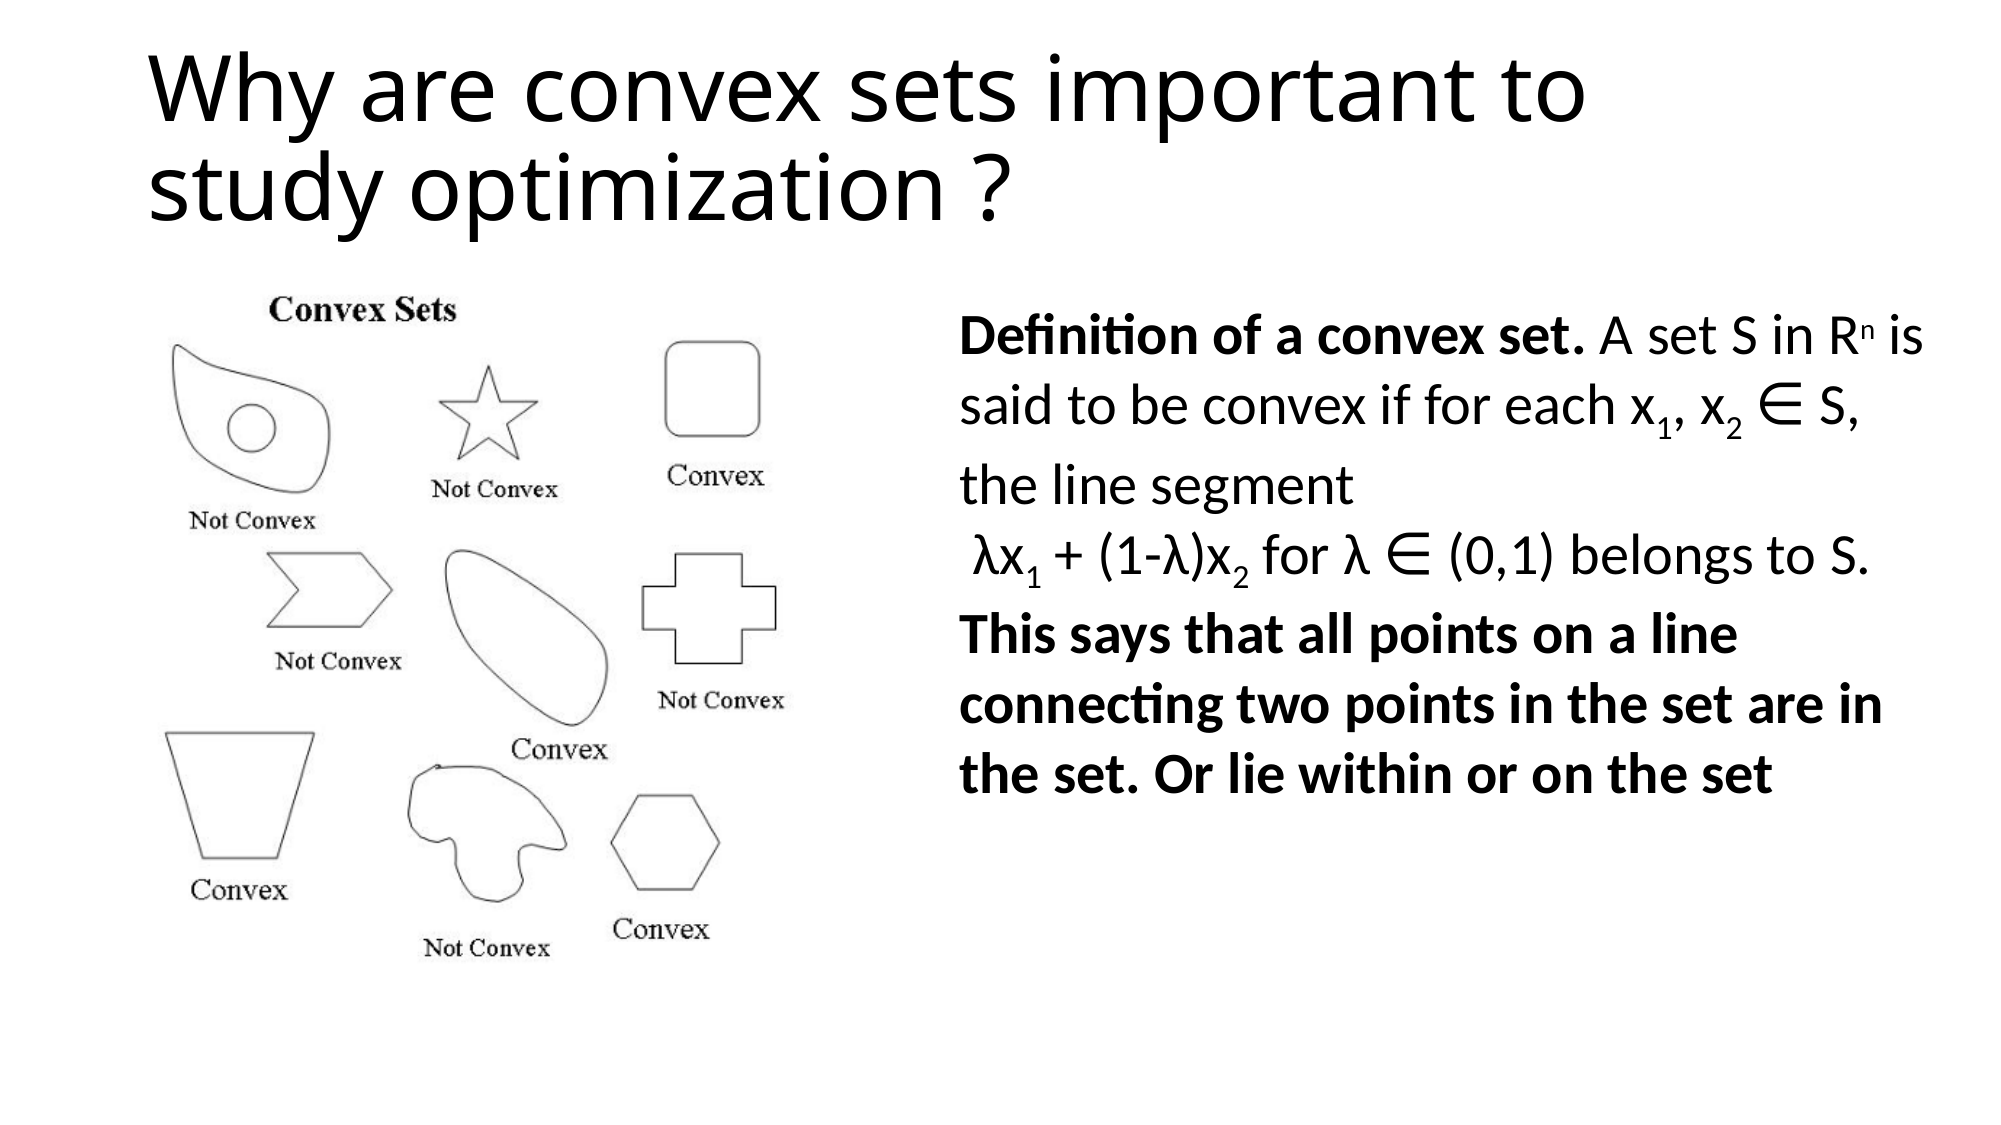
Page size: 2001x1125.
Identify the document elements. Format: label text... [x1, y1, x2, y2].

text_box Definition of a convex set. A set S in Rn is said to be convex if for each x1, x2 ∈ S, the line segment λx1 + (1-λ)x2 for λ ∈ (0,1) belongs to S. This says that all points on a line connecting two points in the set are in the set. Or lie within or on the set [944, 288, 1945, 813]
title Why are convex sets important to study optimization ? [132, 32, 1857, 250]
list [132, 288, 852, 1003]
